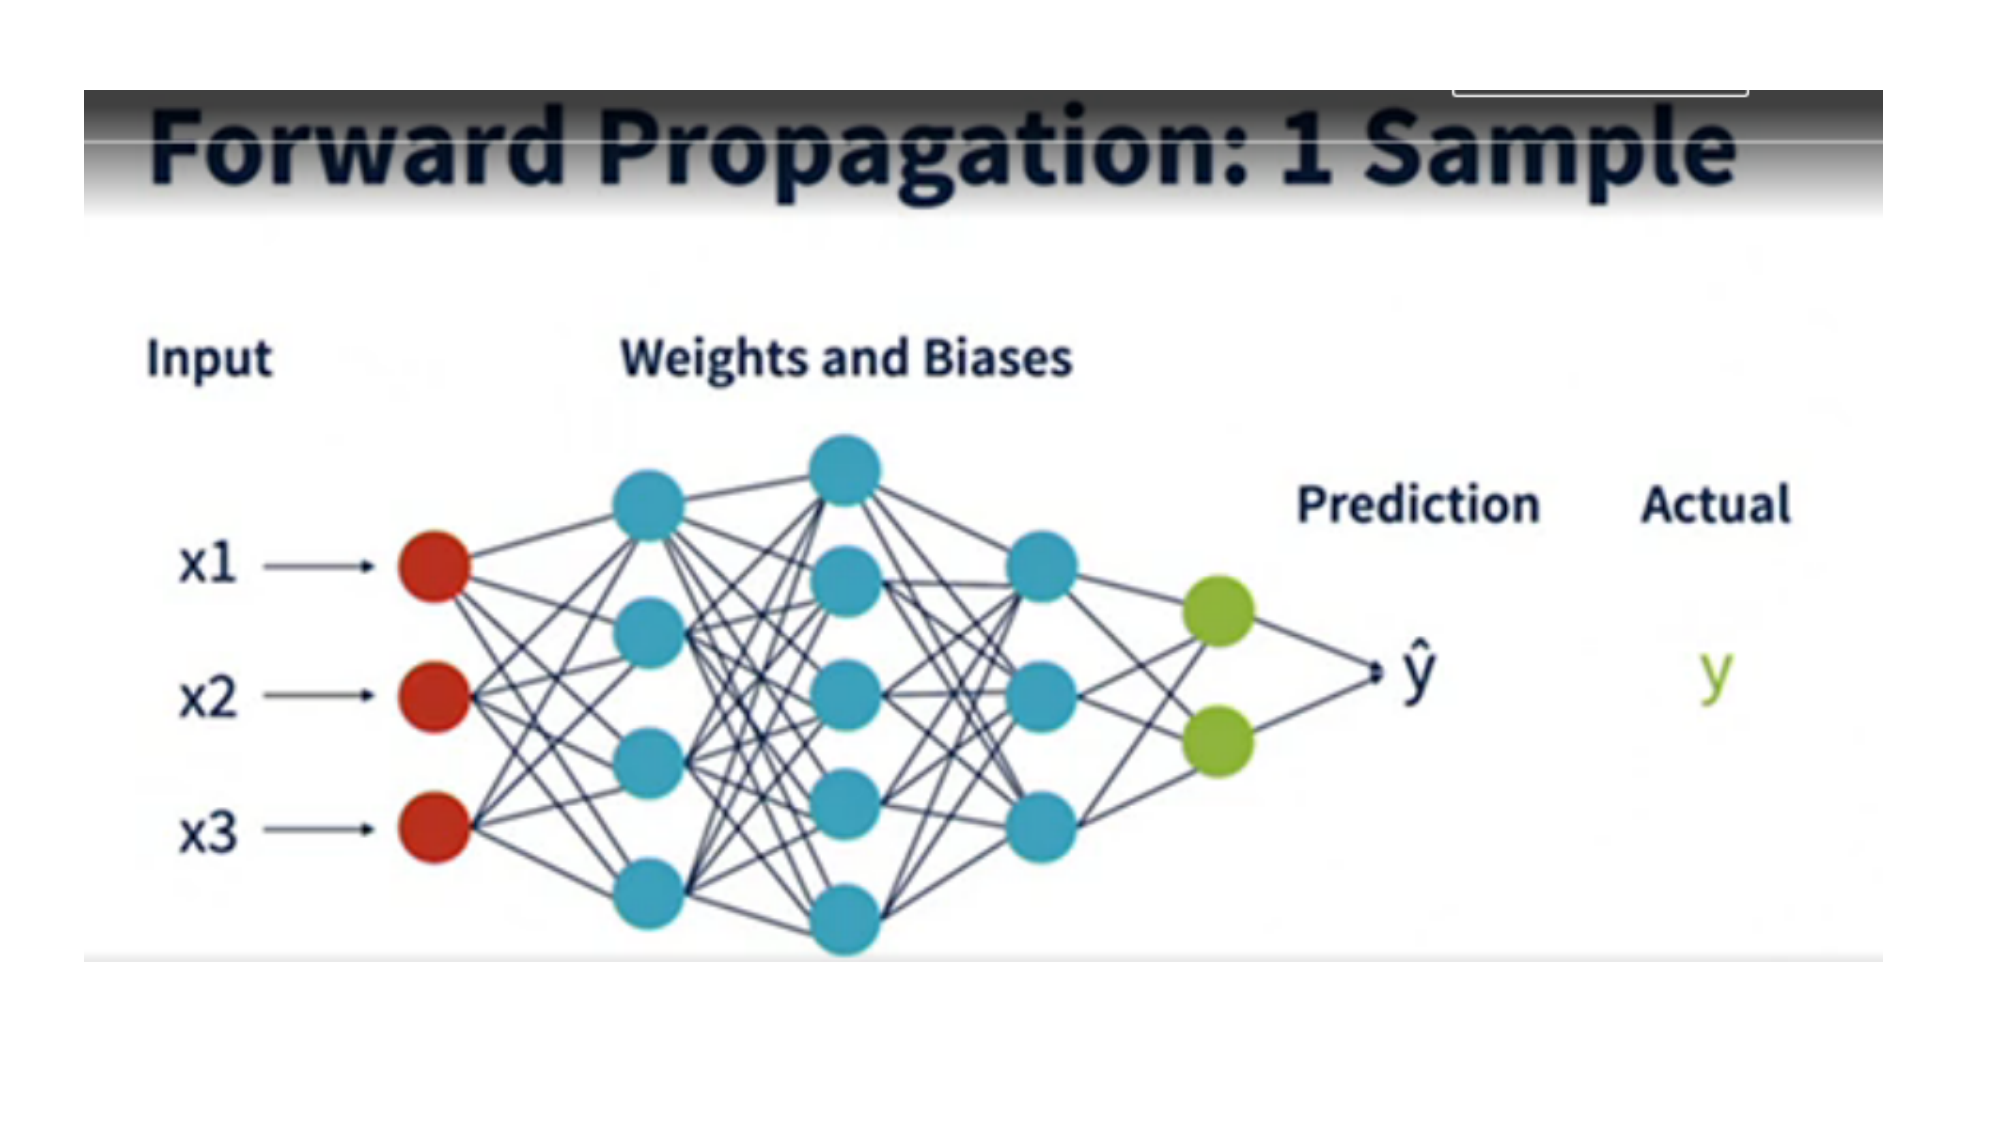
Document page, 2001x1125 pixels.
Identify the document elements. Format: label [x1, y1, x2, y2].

list [84, 90, 1883, 963]
